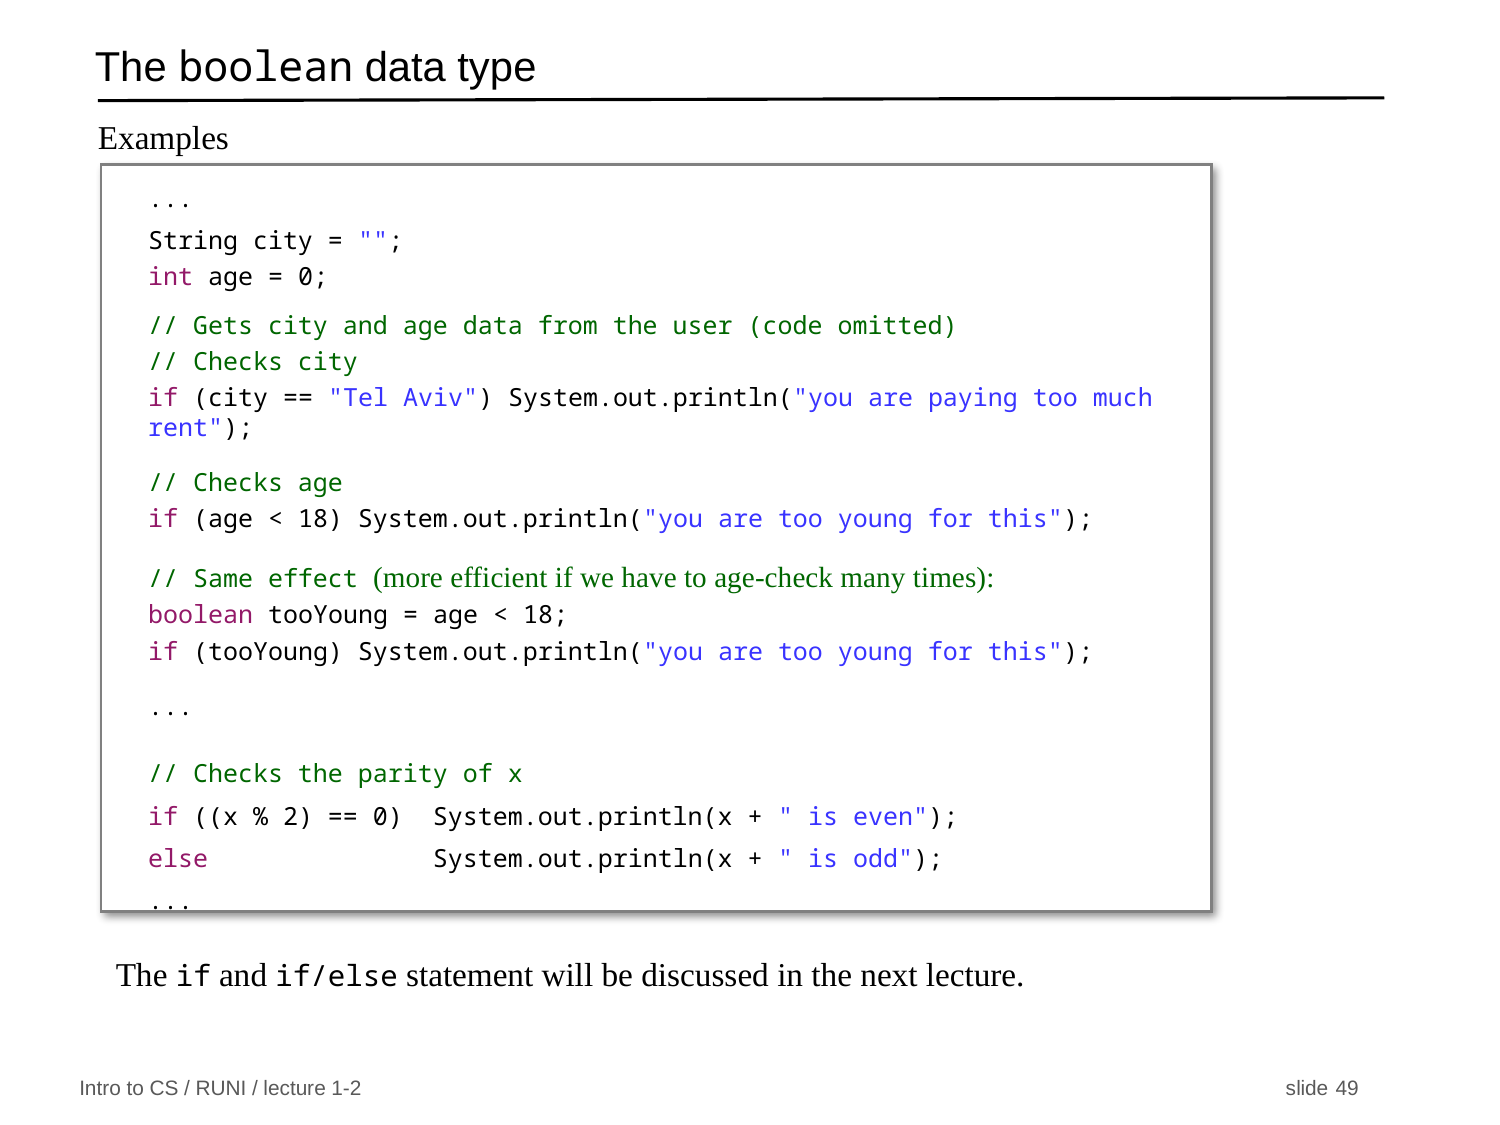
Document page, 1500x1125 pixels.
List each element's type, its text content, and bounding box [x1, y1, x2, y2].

text_box ... String city = ""; int age = 0; // Gets city and age data from the user (code omitted) // Checks city if (city == "Tel Aviv") System.out.println("you are paying too much rent"); // Checks age if (age < 18) System.out.println("you are too young for this"); // Same effect (more efficient if we have to age-check many times): boolean tooYoung = age < 18; if (tooYoung) System.out.println("you are too young for this"); ... // Checks the parity of x if ((x % 2) == 0) System.out.println(x + " is even"); else System.out.println(x + " is odd"); ... [100, 195, 1212, 912]
text_box Examples [82, 108, 1371, 195]
text_box The if and if/else statement will be discussed in the next lecture. [100, 945, 1212, 1001]
title The boolean data type [79, 33, 1371, 109]
